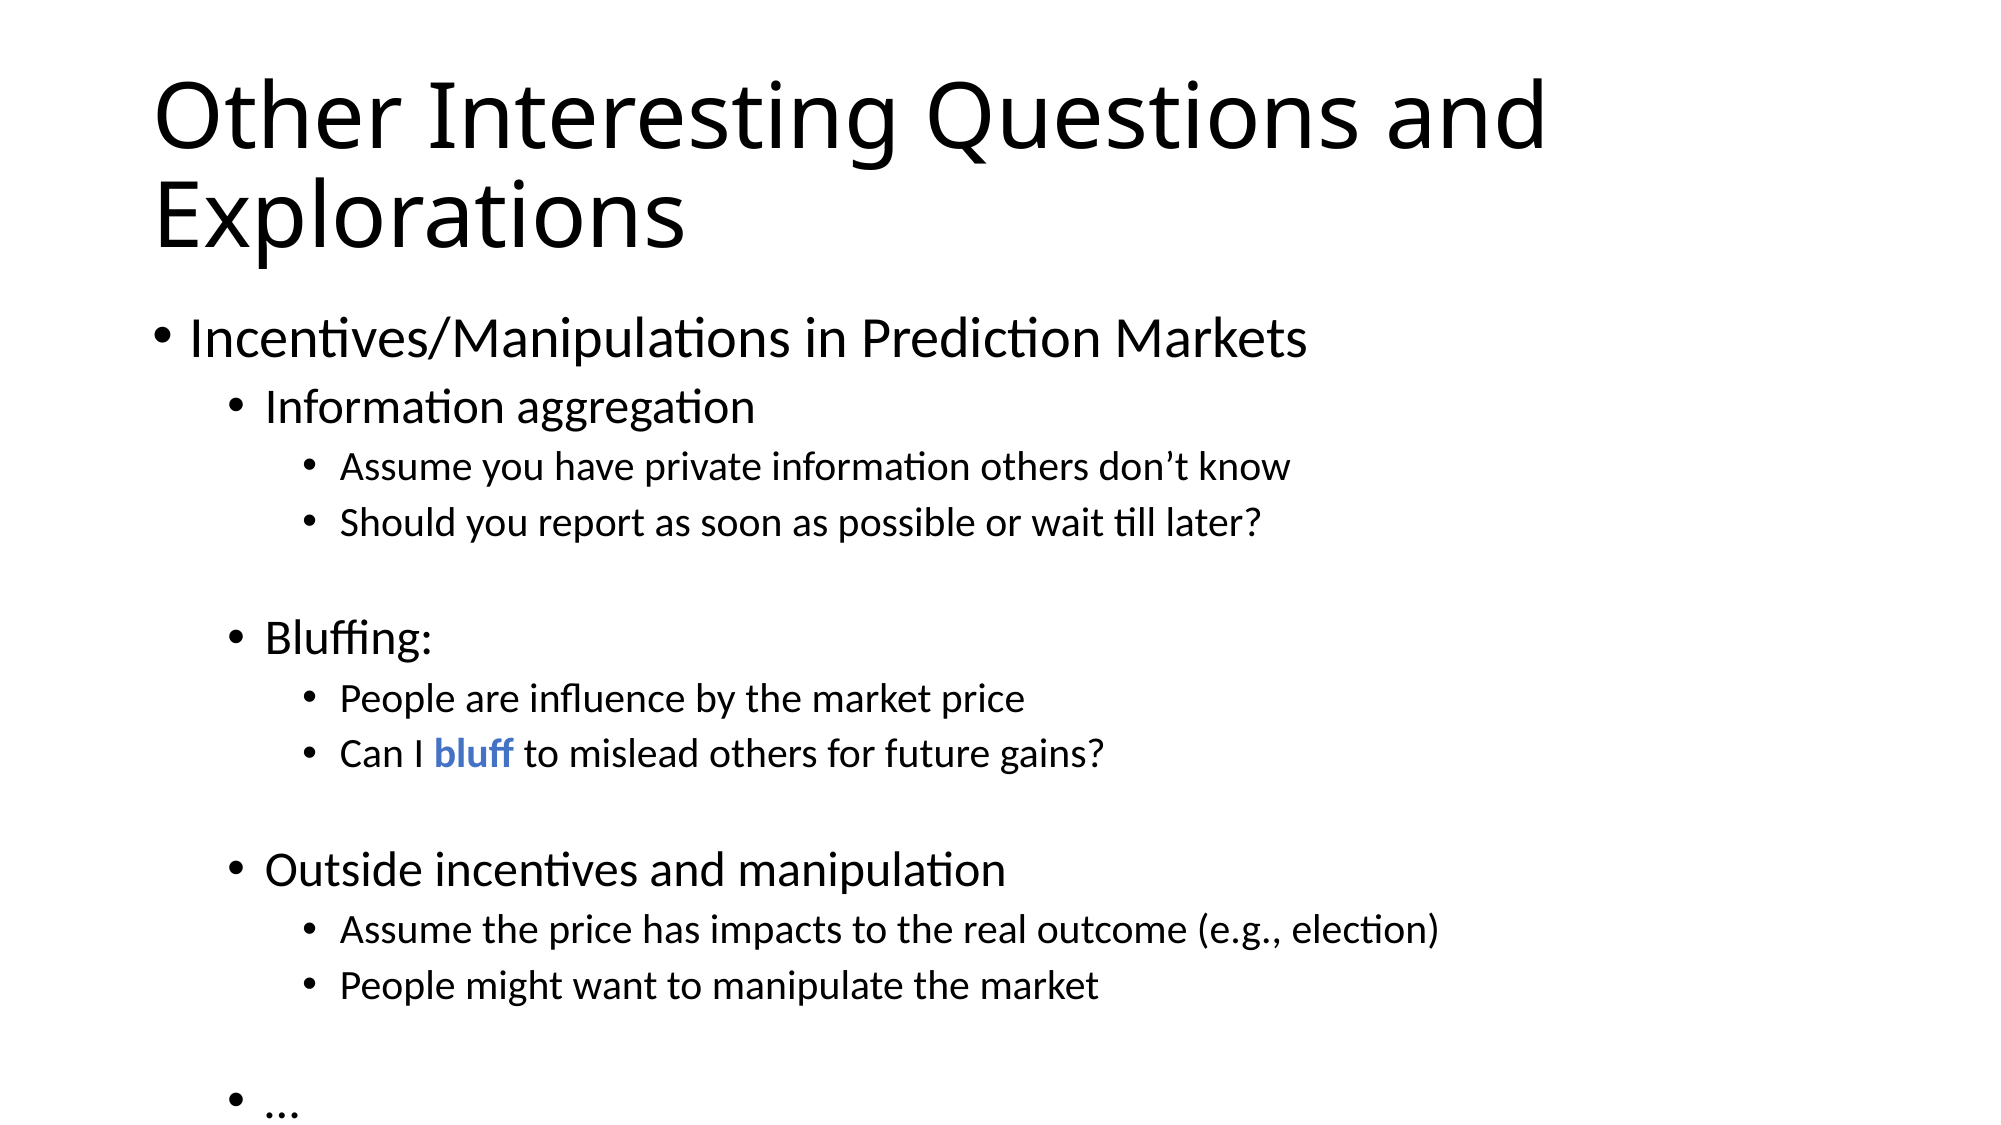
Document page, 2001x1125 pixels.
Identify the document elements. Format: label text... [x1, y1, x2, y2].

list Incentives/Manipulations in Prediction Markets Information aggregation Assume you have private information others don’t know Should you report as soon as possible or wait till later? Bluffing: People are influence by the market price Can I bluff to mislead others for future gains? Outside incentives and manipulation Assume the price has impacts to the real outcome (e.g., election) People might want to manipulate the market … [137, 299, 1863, 1125]
title Other Interesting Questions and Explorations [137, 59, 1863, 278]
